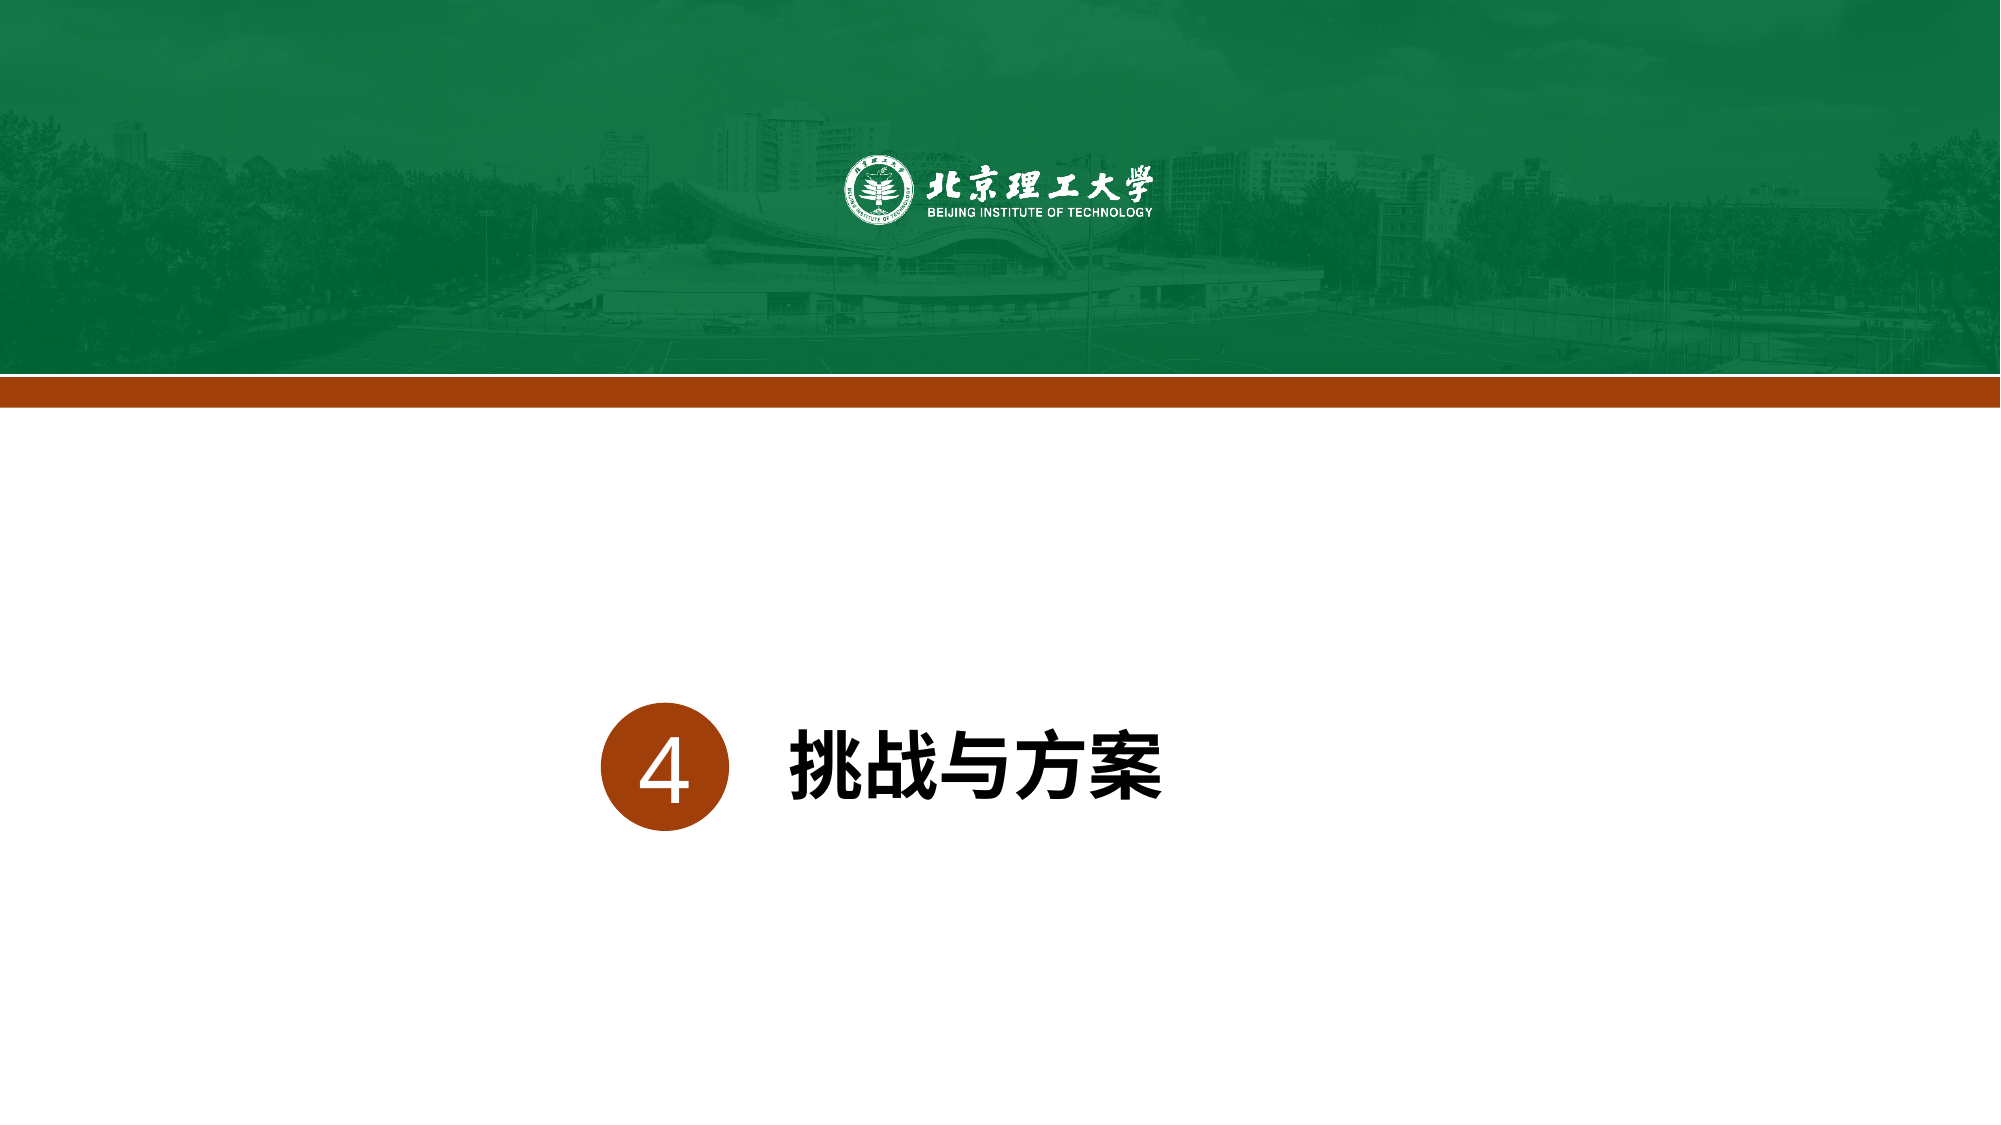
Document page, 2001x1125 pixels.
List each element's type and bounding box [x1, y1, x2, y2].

text_box [600, 702, 1404, 831]
picture [824, 137, 1176, 237]
